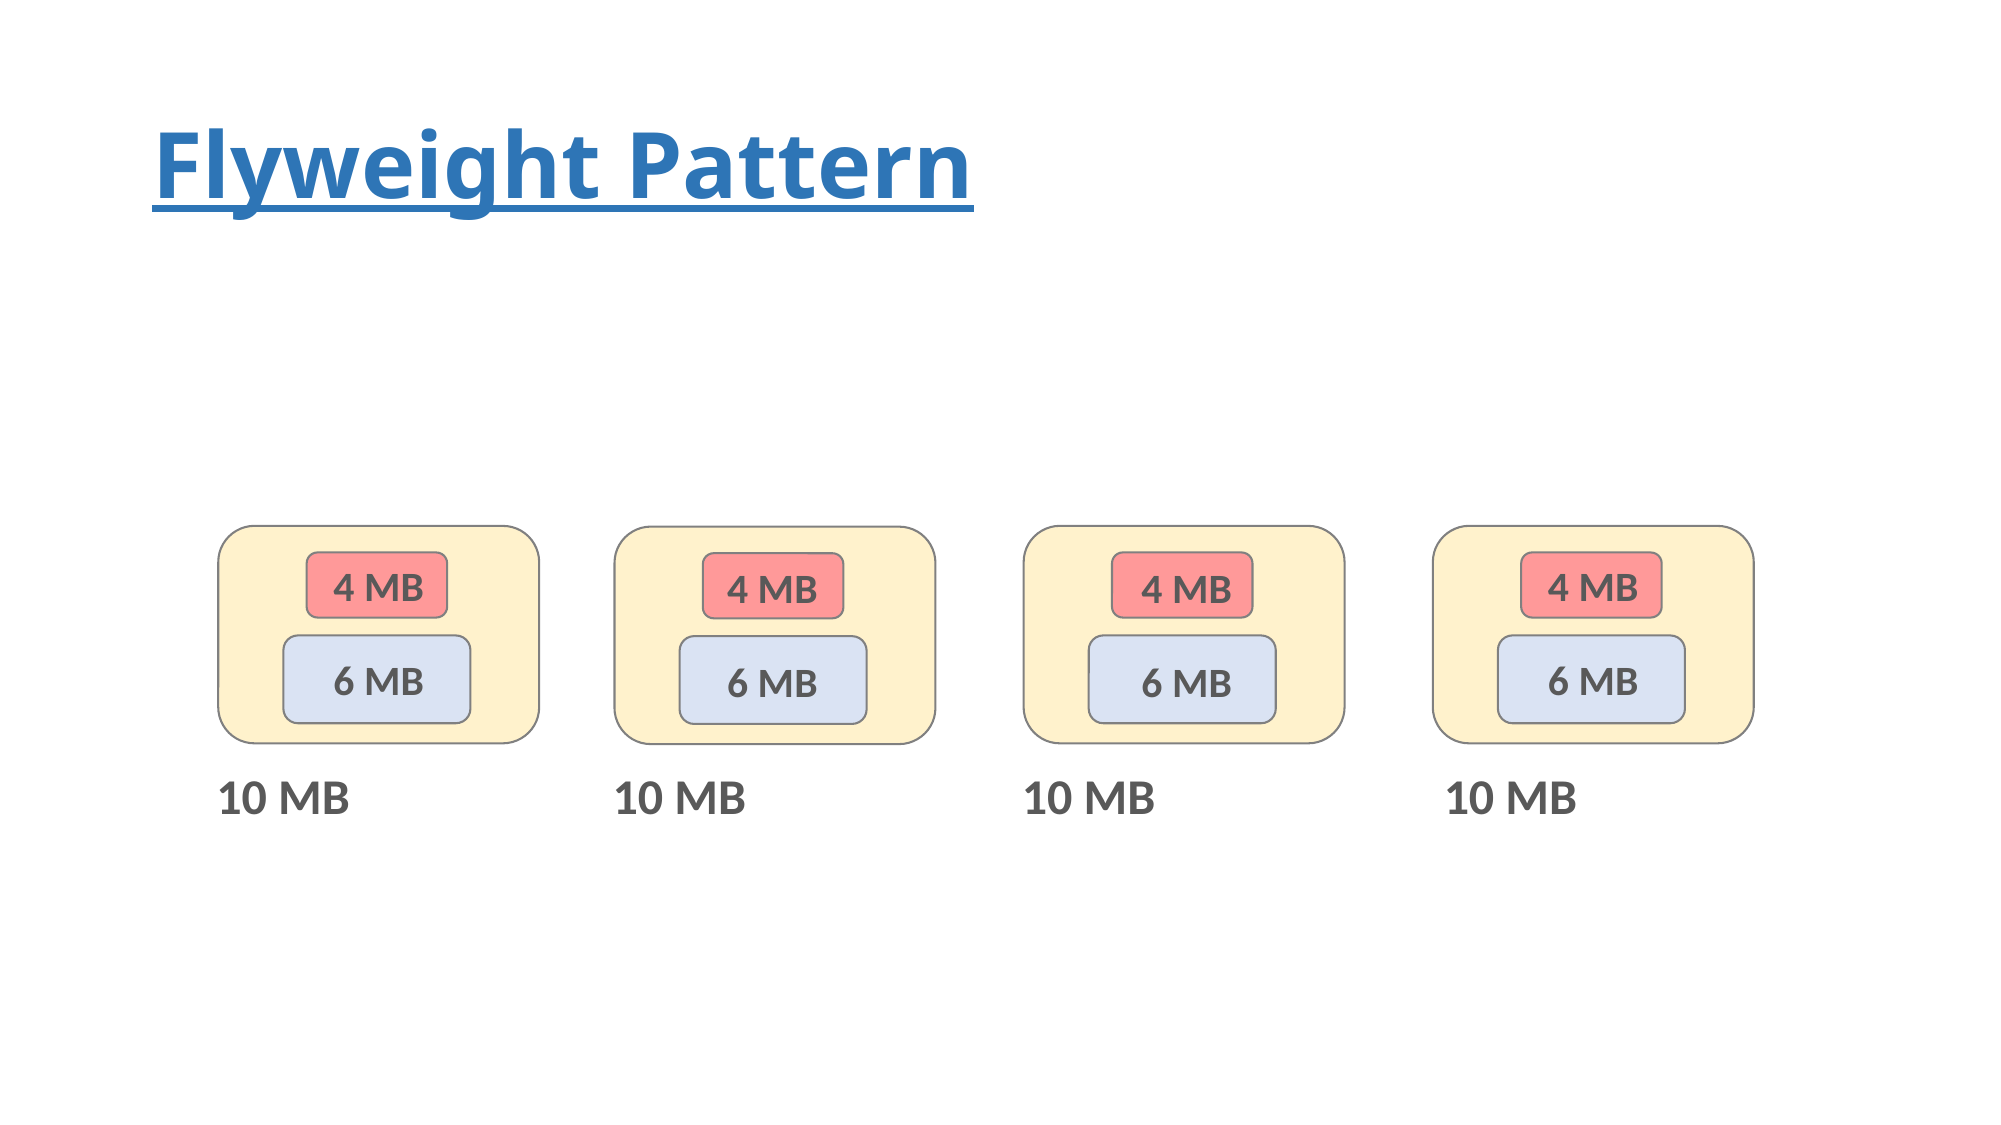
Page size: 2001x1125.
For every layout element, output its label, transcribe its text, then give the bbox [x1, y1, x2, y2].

text_box [1496, 634, 1686, 725]
text_box 10 MB [597, 756, 762, 832]
text_box 10 MB [1007, 756, 1171, 832]
text_box 6 MB [712, 648, 833, 713]
text_box 4 MB [318, 552, 439, 618]
text_box [1087, 634, 1277, 725]
text_box 10 MB [1428, 756, 1593, 832]
text_box [1110, 551, 1254, 619]
text_box [701, 552, 845, 620]
text_box 6 MB [1126, 648, 1248, 714]
text_box 4 MB [712, 554, 833, 619]
text_box [1431, 524, 1755, 745]
text_box [1022, 524, 1346, 745]
text_box 4 MB [1533, 552, 1654, 618]
text_box [282, 634, 472, 725]
text_box [305, 551, 449, 619]
text_box [613, 525, 937, 746]
title Flyweight Pattern [137, 59, 1863, 278]
text_box [678, 635, 868, 725]
text_box 4 MB [1126, 554, 1248, 620]
text_box [217, 524, 541, 745]
text_box 6 MB [1533, 646, 1654, 712]
text_box 6 MB [318, 646, 439, 712]
text_box [1520, 551, 1663, 619]
text_box 10 MB [201, 756, 365, 832]
